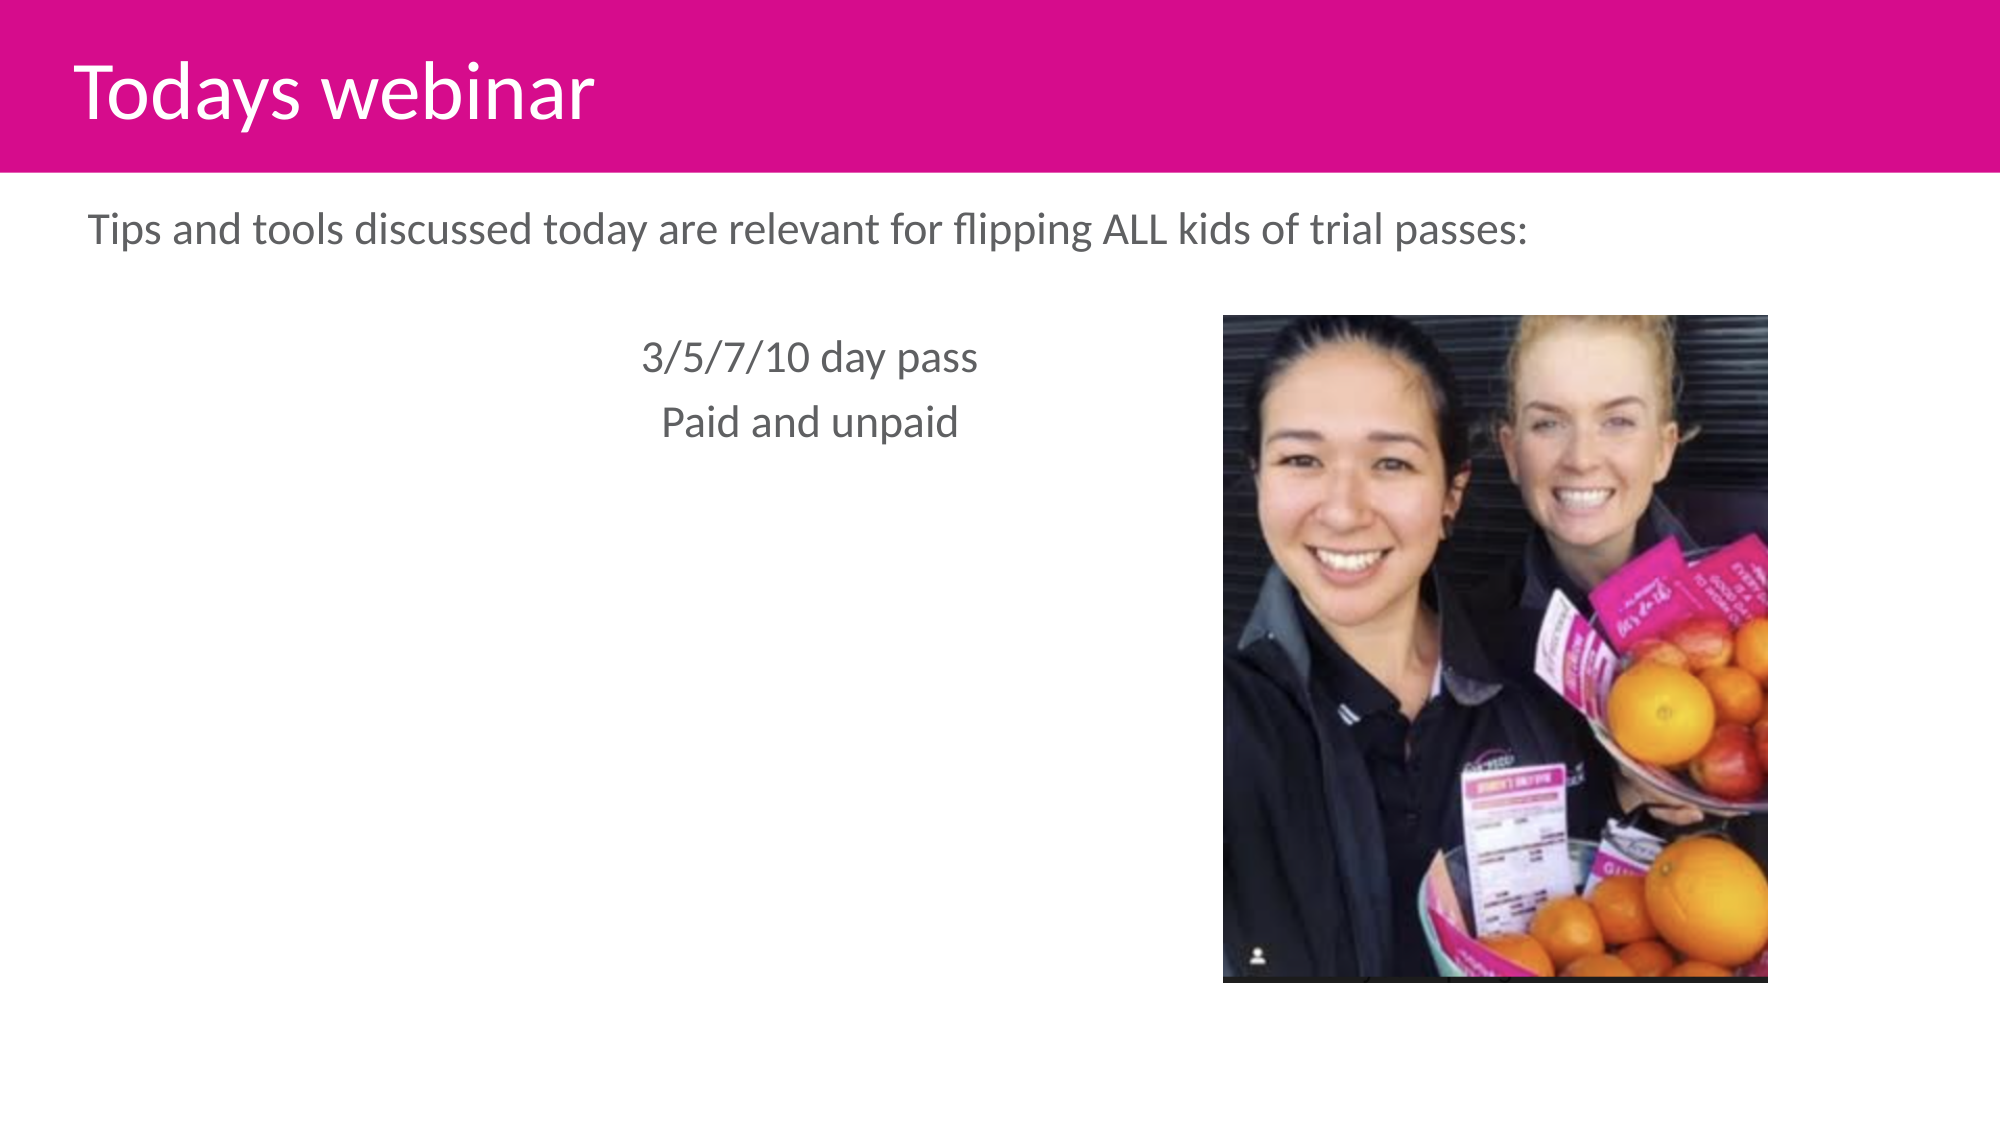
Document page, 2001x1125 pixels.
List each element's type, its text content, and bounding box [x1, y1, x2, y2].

list Tips and tools discussed today are relevant for flipping ALL kids of trial passes: 3/5/7/10 day pass Paid and unpaid [61, 191, 1967, 934]
list Todays webinar [0, 0, 2000, 173]
picture [1223, 315, 1768, 983]
